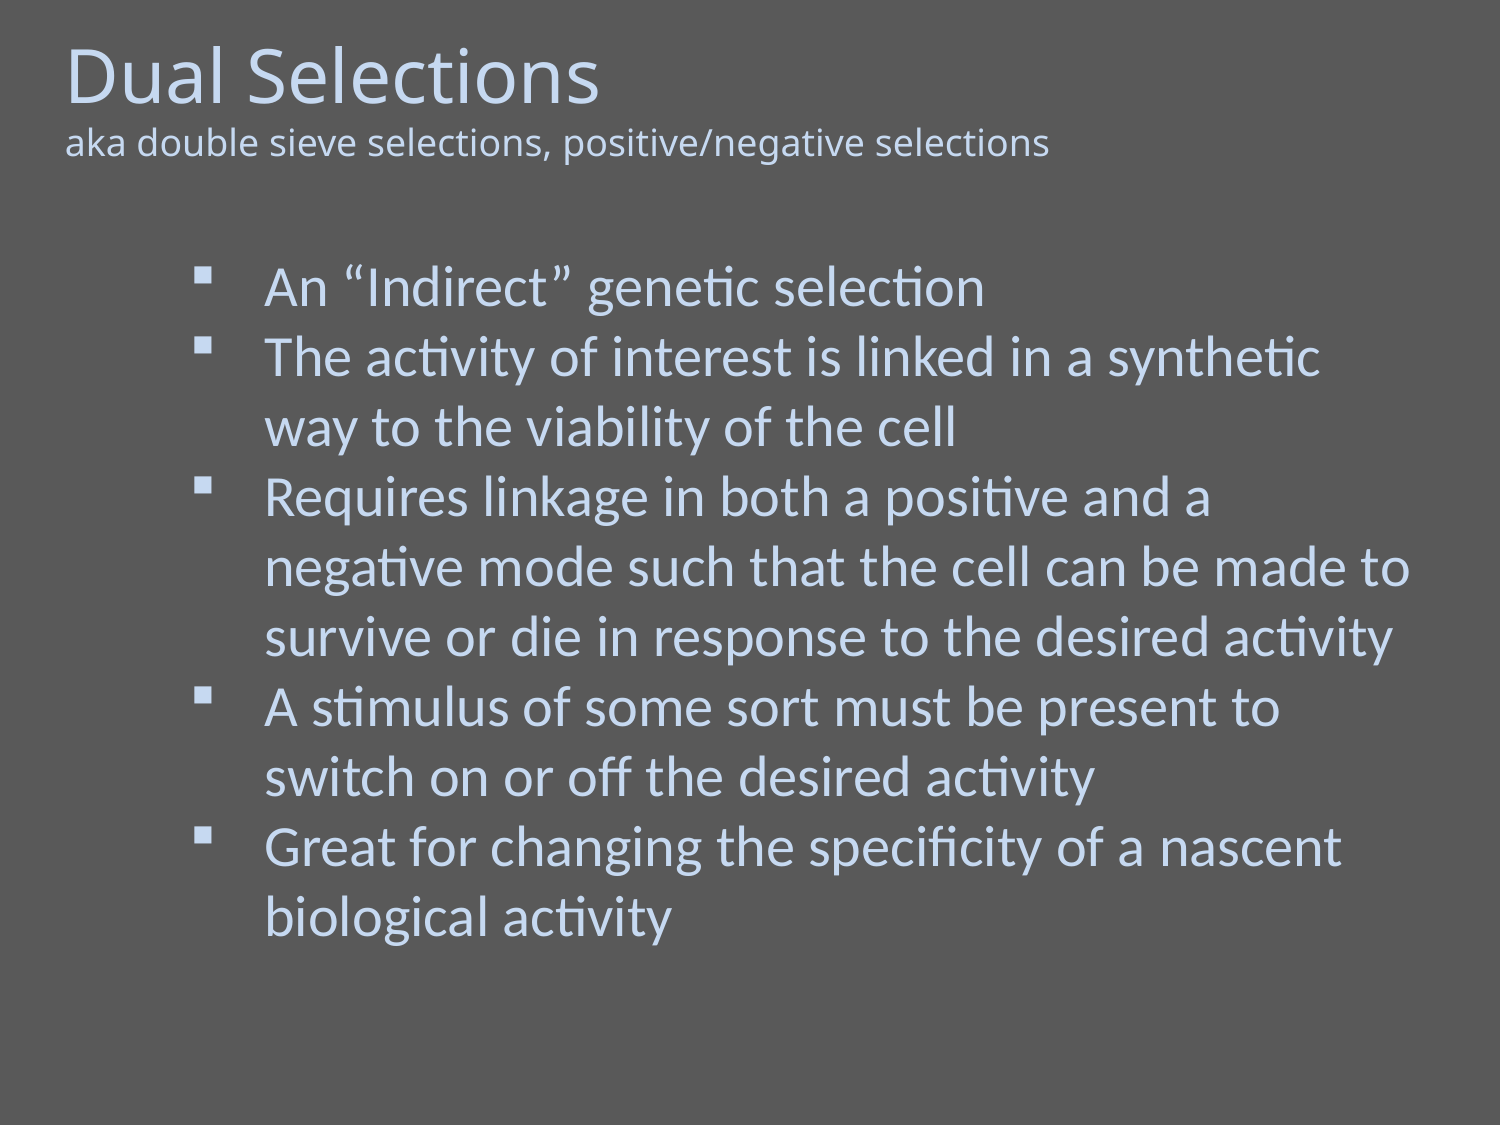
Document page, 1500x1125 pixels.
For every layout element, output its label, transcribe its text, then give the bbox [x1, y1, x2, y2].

text_box Dual Selections aka double sieve selections, positive/negative selections [49, 75, 1463, 172]
text_box An “Indirect” genetic selection The activity of interest is linked in a synthetic way to the viability of the cell Requires linkage in both a positive and a negative mode such that the cell can be made to survive or die in response to the desired activity A stimulus of some sort must be present to switch on or off the desired activity Great for changing the specificity of a nascent biological activity [174, 240, 1438, 955]
text_box [0, 0, 1500, 75]
